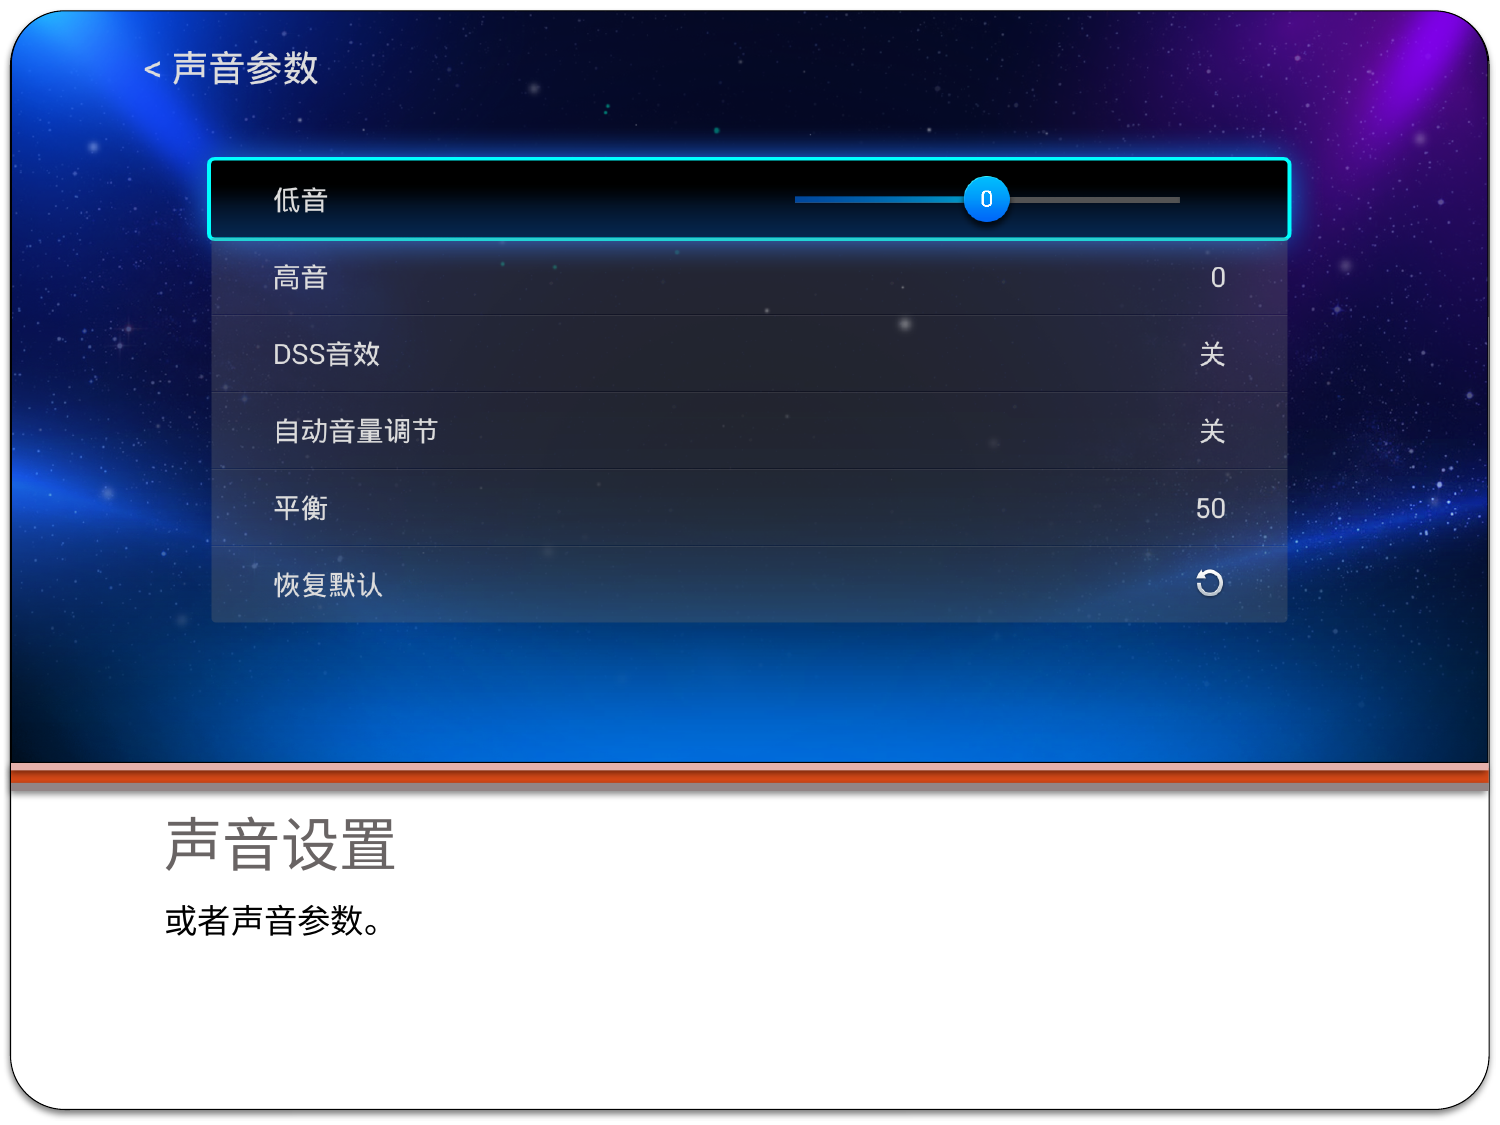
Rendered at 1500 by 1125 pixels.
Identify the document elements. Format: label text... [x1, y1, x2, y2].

title 声音设置 [150, 803, 1350, 890]
list 或者声音参数。 [150, 893, 1350, 1006]
picture [10, 10, 1489, 763]
